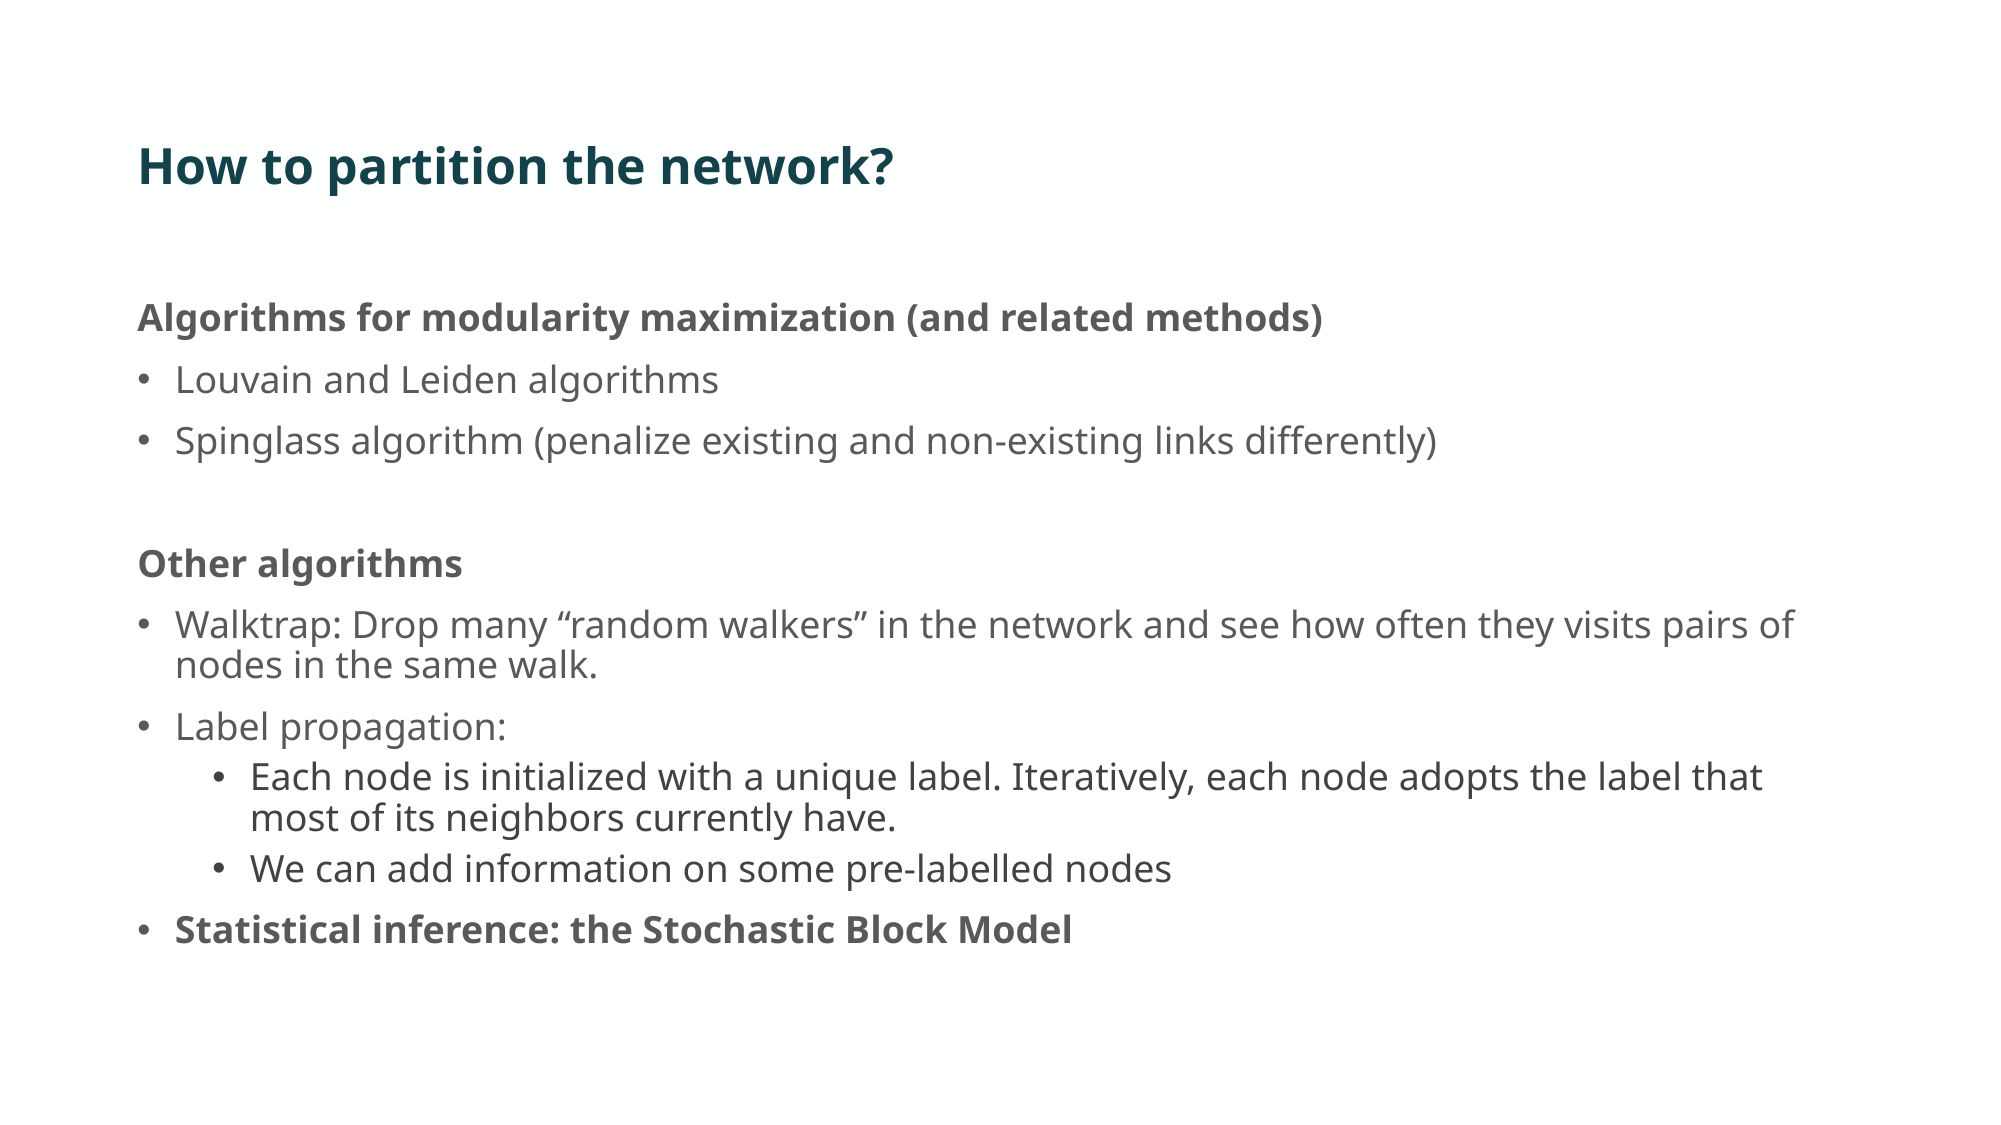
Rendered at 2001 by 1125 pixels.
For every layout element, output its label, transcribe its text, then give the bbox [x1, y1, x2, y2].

list Algorithms for modularity maximization (and related methods) Louvain and Leiden algorithms Spinglass algorithm (penalize existing and non-existing links differently) Other algorithms Walktrap: Drop many “random walkers” in the network and see how often they visits pairs of nodes in the same walk. Label propagation: Each node is initialized with a unique label. Iteratively, each node adopts the label that most of its neighbors currently have. We can add information on some pre-labelled nodes Statistical inference: the Stochastic Block Model [137, 299, 1863, 1066]
title How to partition the network? [137, 59, 1863, 278]
